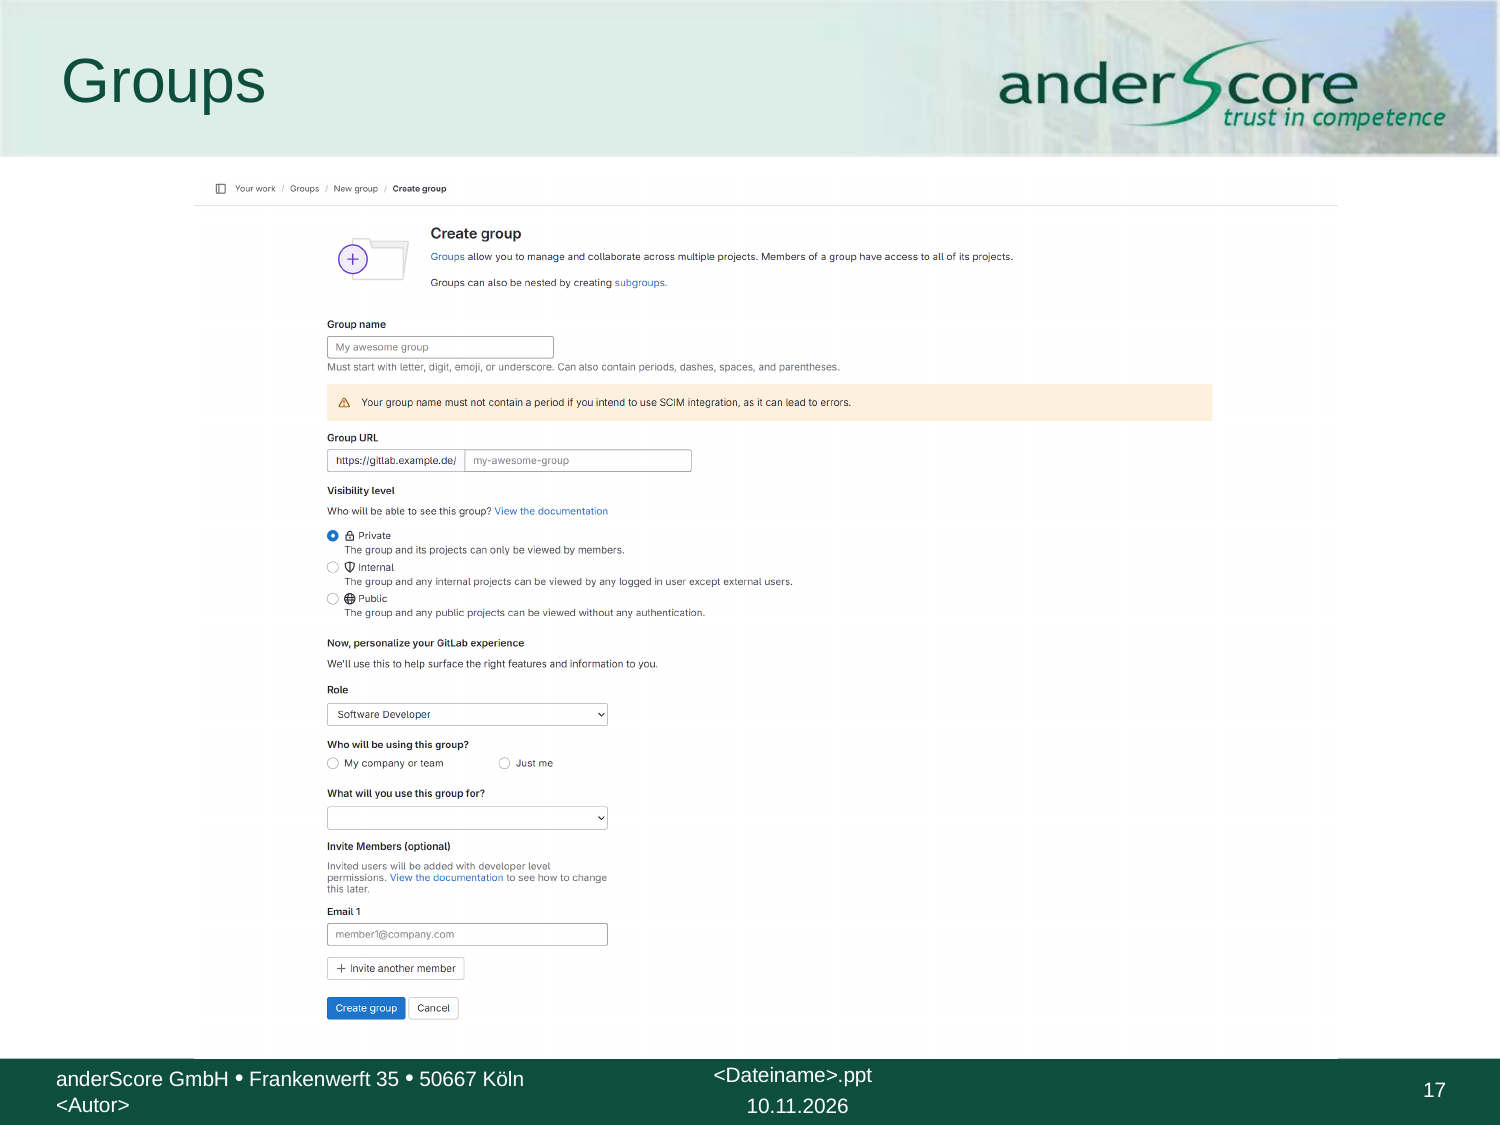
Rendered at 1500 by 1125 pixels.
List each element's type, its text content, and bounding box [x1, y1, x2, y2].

picture [194, 172, 1338, 1059]
picture [0, 0, 1500, 157]
title Groups [46, 24, 959, 141]
